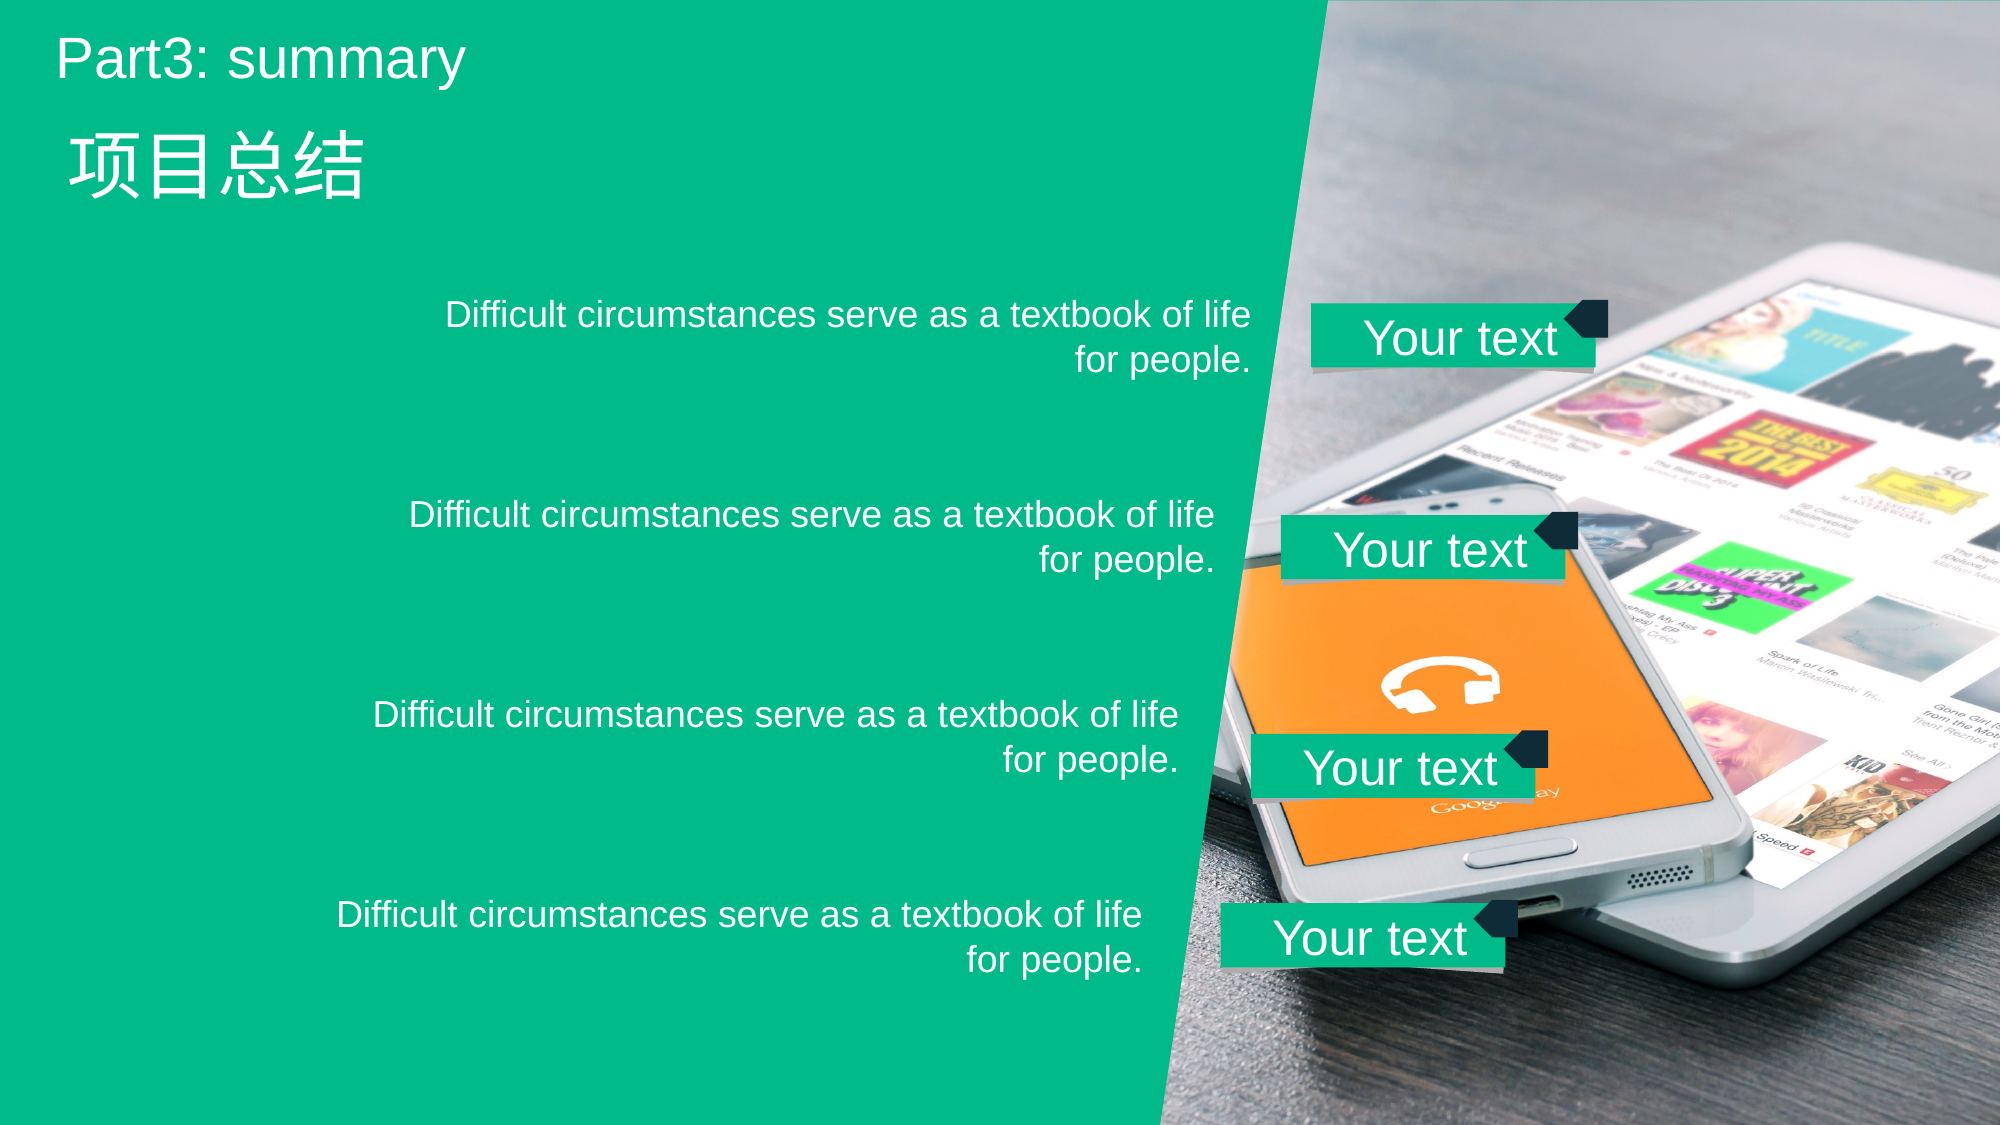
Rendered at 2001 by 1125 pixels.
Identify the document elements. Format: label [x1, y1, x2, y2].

text_box [40, 13, 577, 218]
picture [1160, 0, 2000, 1125]
text_box [308, 282, 1609, 989]
